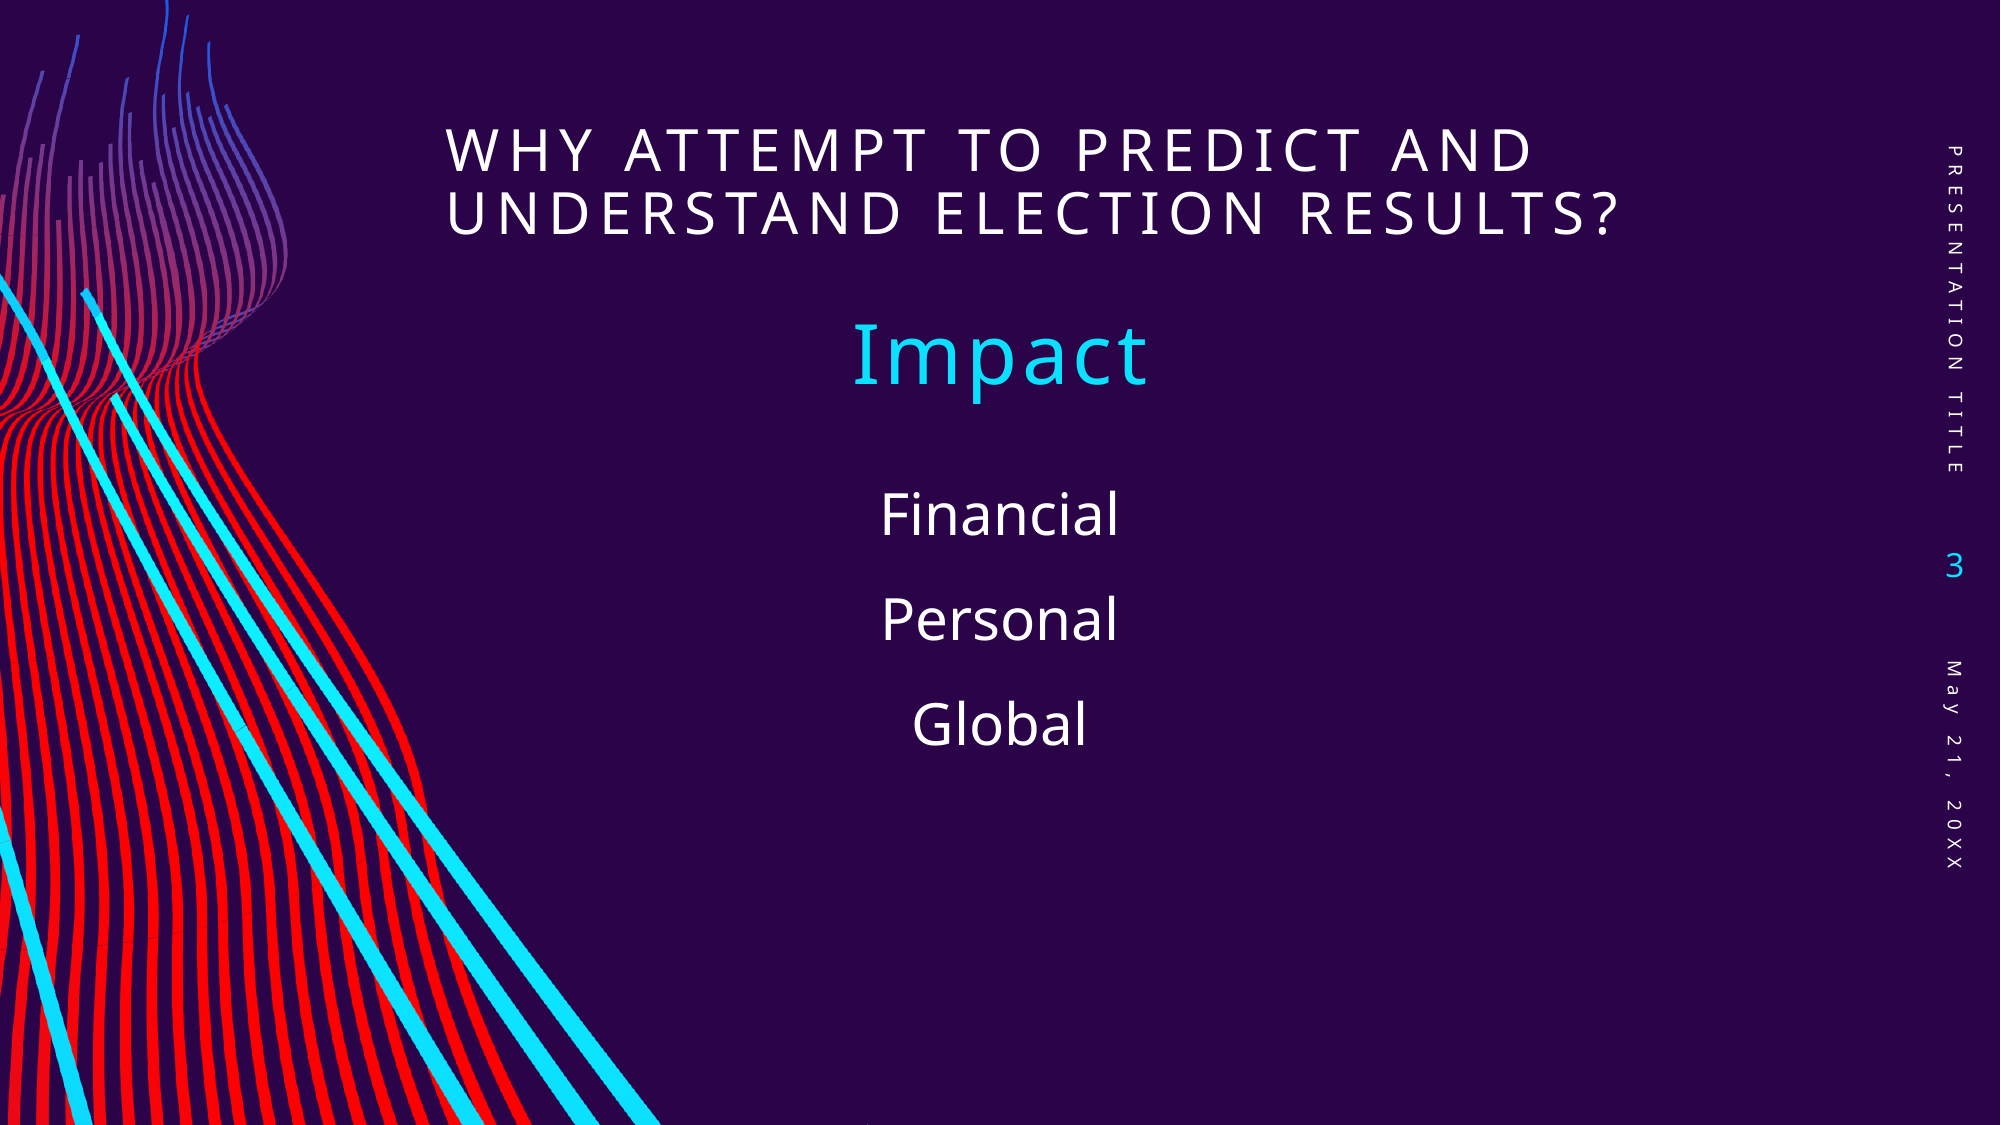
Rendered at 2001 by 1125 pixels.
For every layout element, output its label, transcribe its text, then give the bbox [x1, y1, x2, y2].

title Why Attempt to Predict and Understand Election Results? [430, 114, 1738, 271]
list Impact [666, 305, 1334, 416]
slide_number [1925, 645, 1986, 1080]
list Financial Personal Global [676, 434, 1324, 743]
picture [0, 0, 2000, 1125]
slide_number 3 [1889, 519, 1980, 615]
footer PRESENTATION TITLE [1926, 33, 1987, 489]
